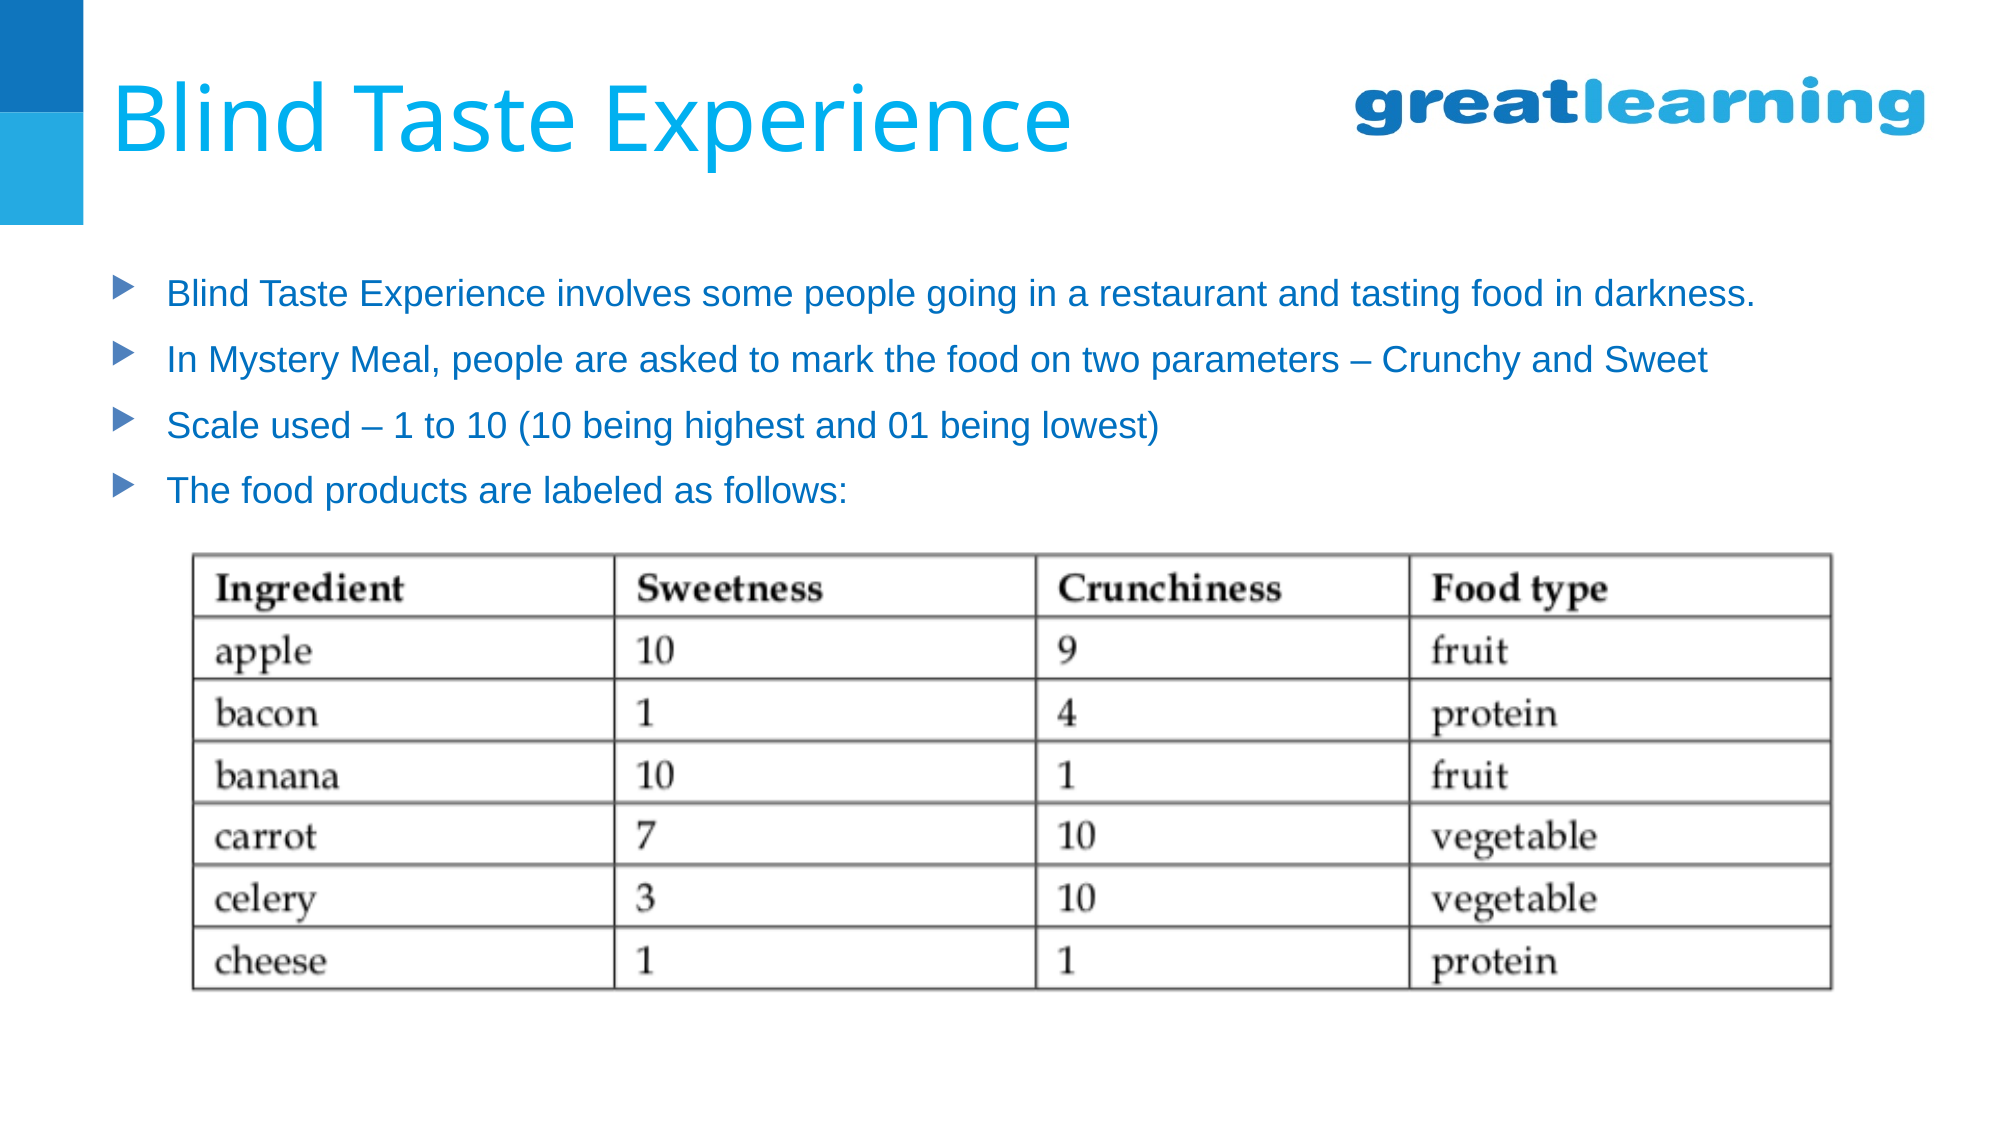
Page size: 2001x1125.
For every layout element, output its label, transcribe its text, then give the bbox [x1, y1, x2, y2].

title Blind Taste Experience [95, 54, 1315, 176]
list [121, 524, 1878, 1036]
picture [1344, 52, 1936, 145]
text_box Blind Taste Experience involves some people going in a restaurant and tasting food in darkness. In Mystery Meal, people are asked to mark the food on two parameters – Crunchy and Sweet Scale used – 1 to 10 (10 being highest and 01 being lowest) The food products are labeled as follows: [95, 261, 1887, 682]
